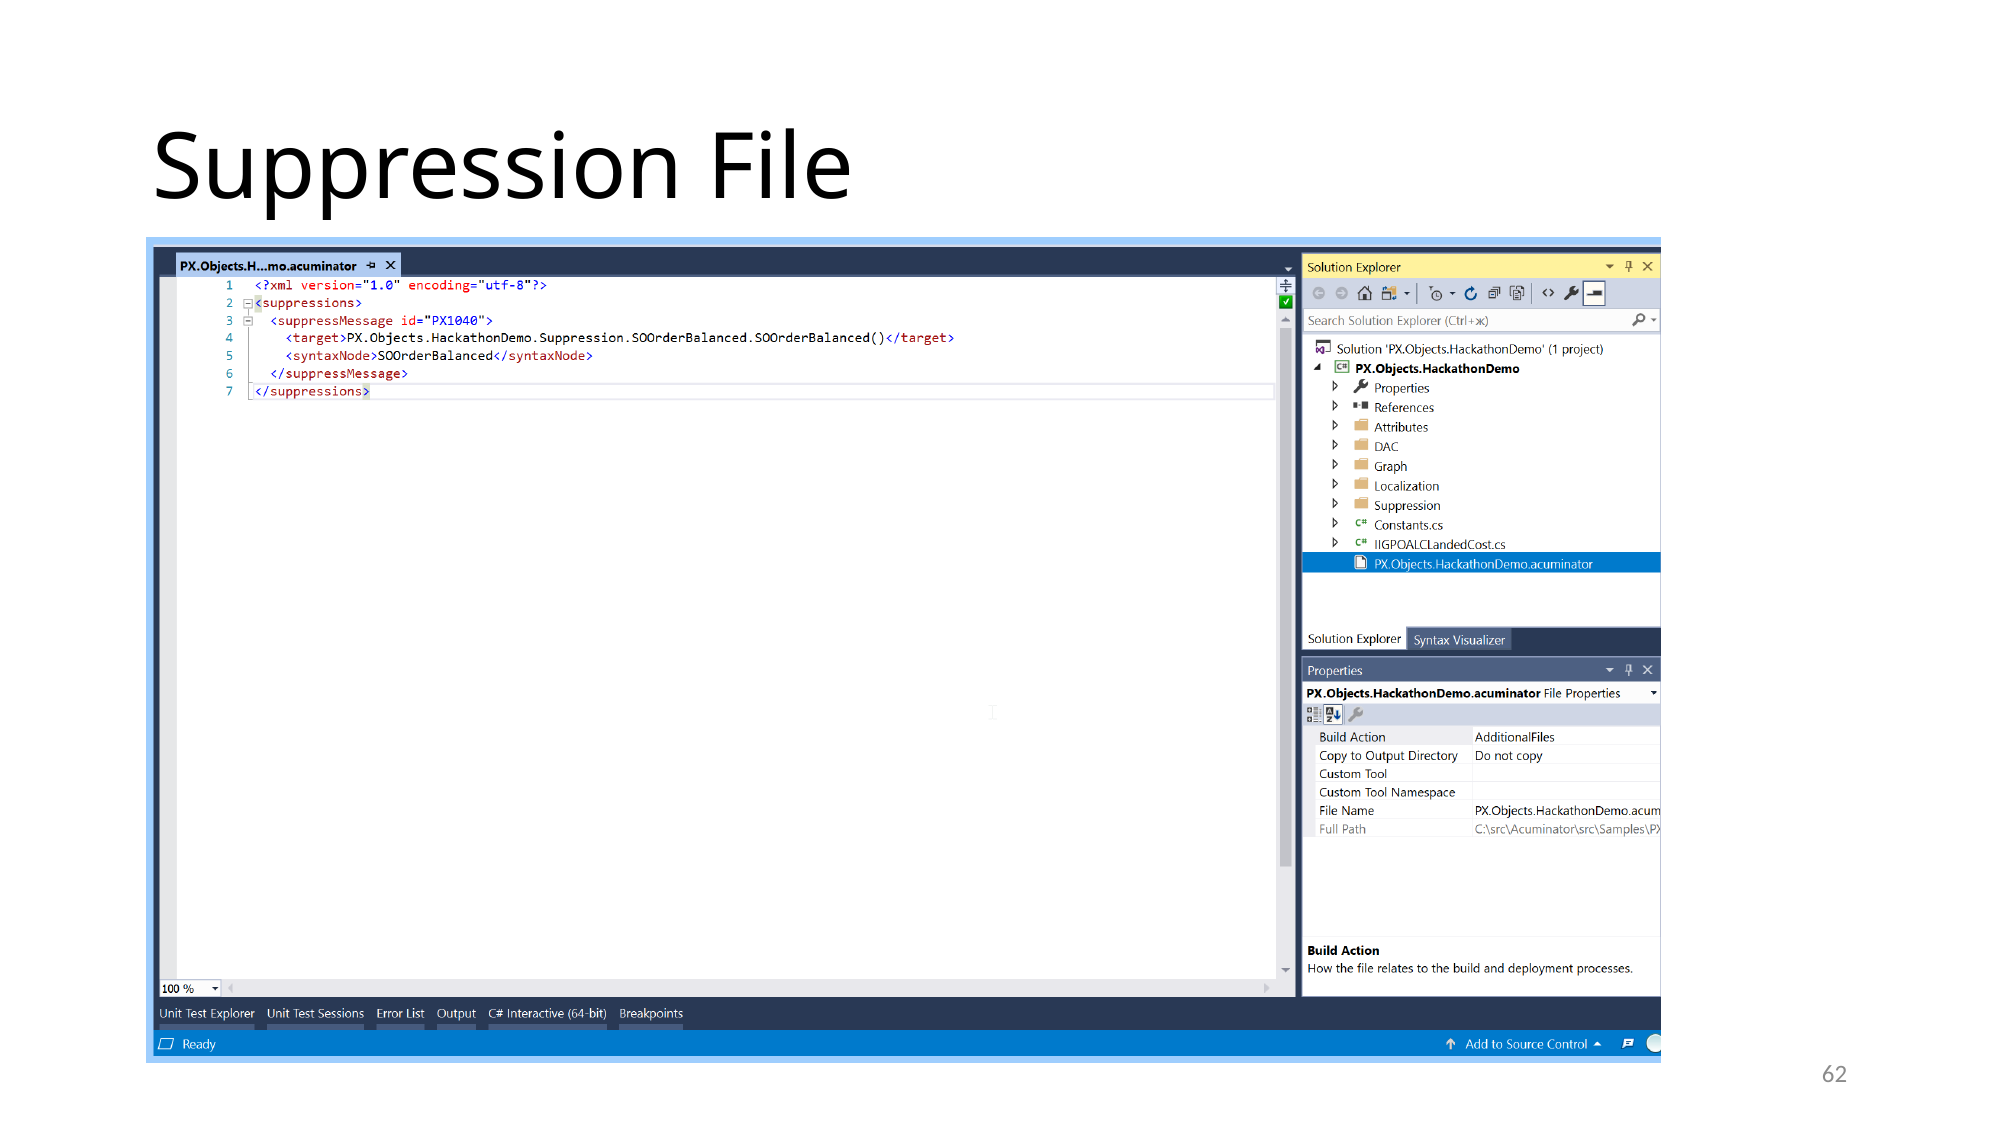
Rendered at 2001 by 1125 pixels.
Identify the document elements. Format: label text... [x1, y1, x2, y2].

slide_number 62 [1412, 1042, 1863, 1103]
title Suppression File [137, 59, 1863, 278]
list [146, 237, 1661, 1063]
